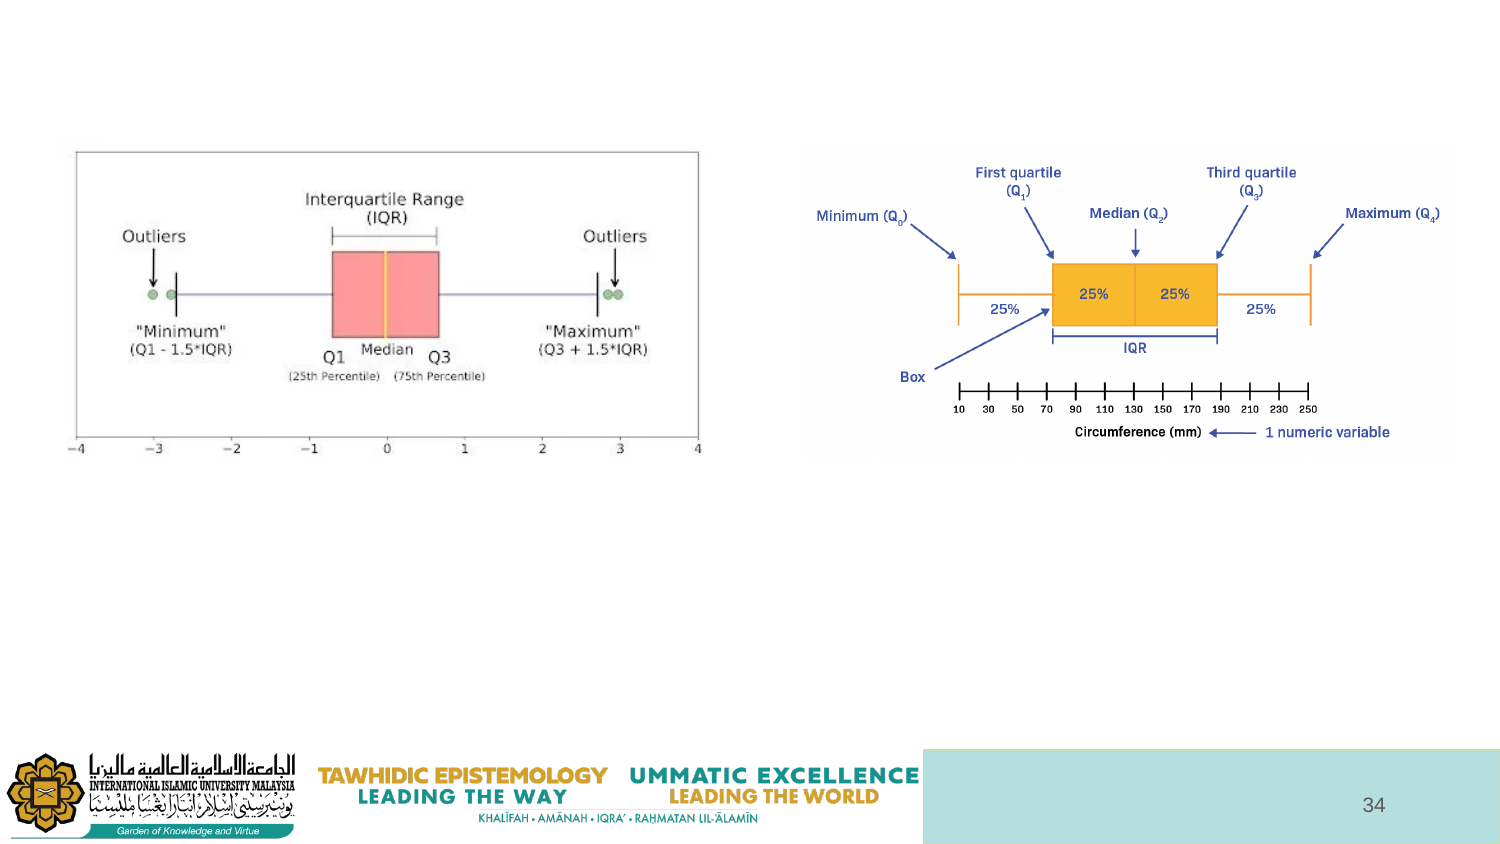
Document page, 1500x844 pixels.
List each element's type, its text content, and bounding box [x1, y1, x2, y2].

picture [0, 734, 924, 844]
picture [57, 138, 712, 467]
slide_number ‹#› [1059, 782, 1397, 827]
picture [802, 147, 1457, 459]
